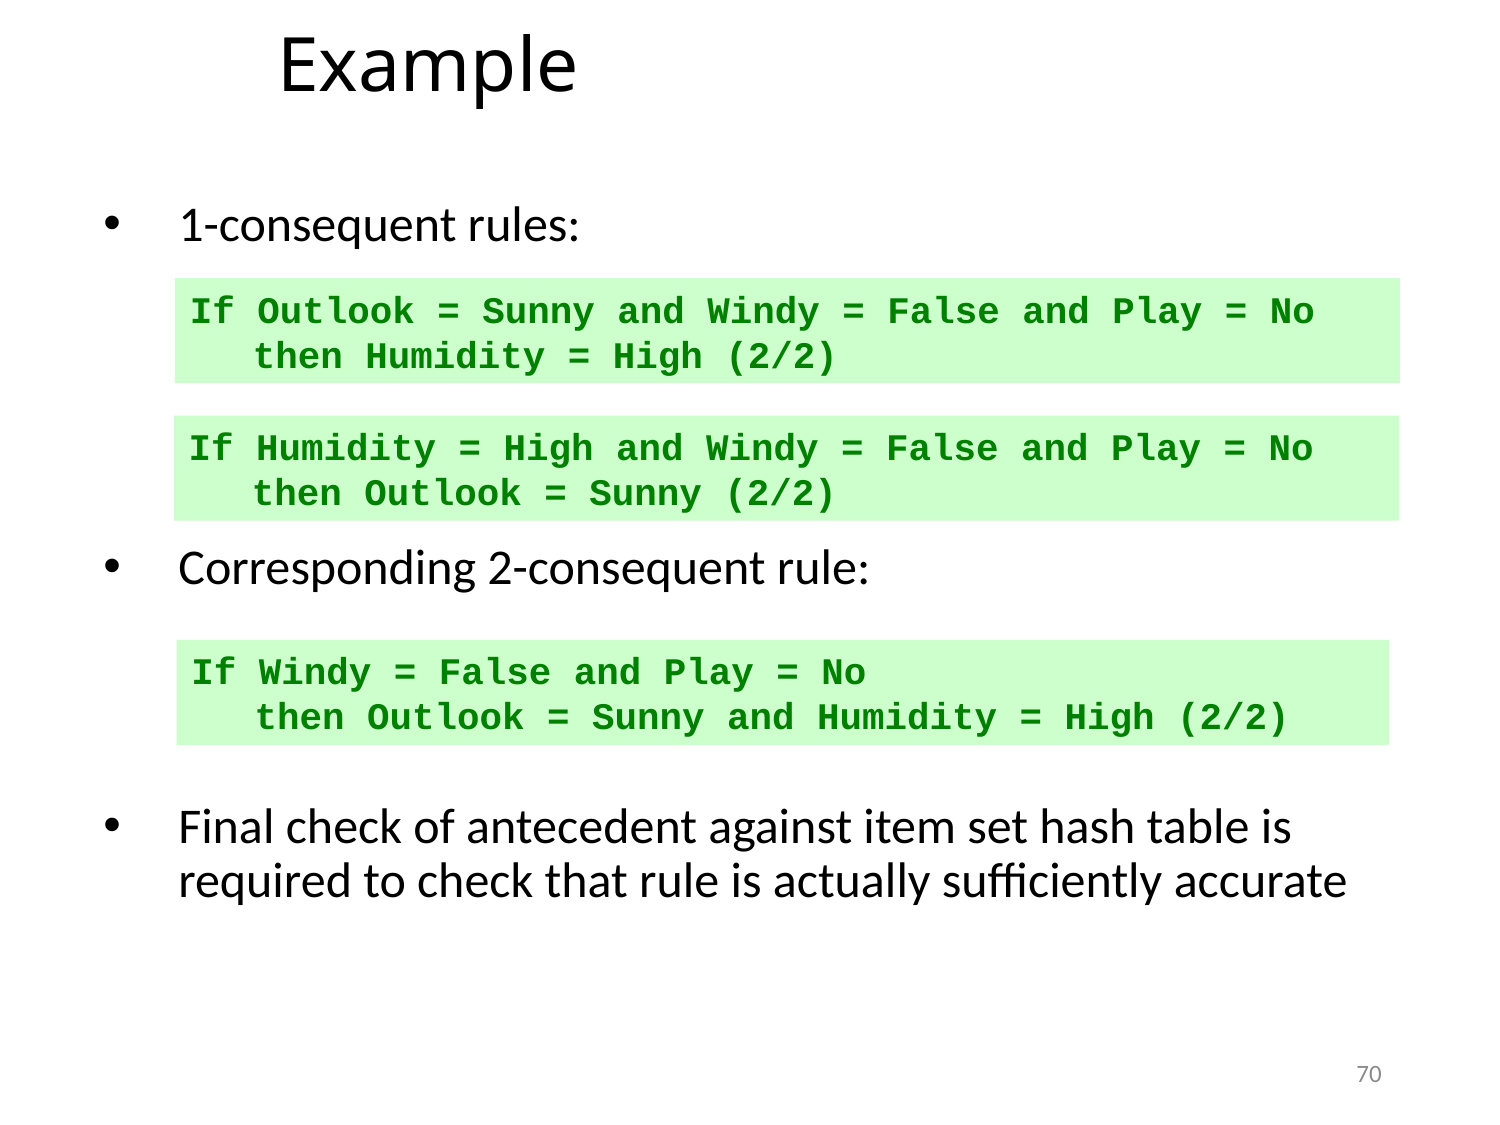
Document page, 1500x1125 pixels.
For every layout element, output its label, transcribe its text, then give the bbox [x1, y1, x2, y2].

title Example [262, 0, 1500, 148]
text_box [176, 639, 1389, 745]
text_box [174, 278, 1400, 384]
text_box 1-consequent rules: Corresponding 2-consequent rule: Final check of antecedent against item set hash table is required to check that rule is actually sufficiently accurate [88, 191, 1447, 916]
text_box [173, 415, 1399, 521]
slide_number 70 [1059, 1042, 1397, 1103]
